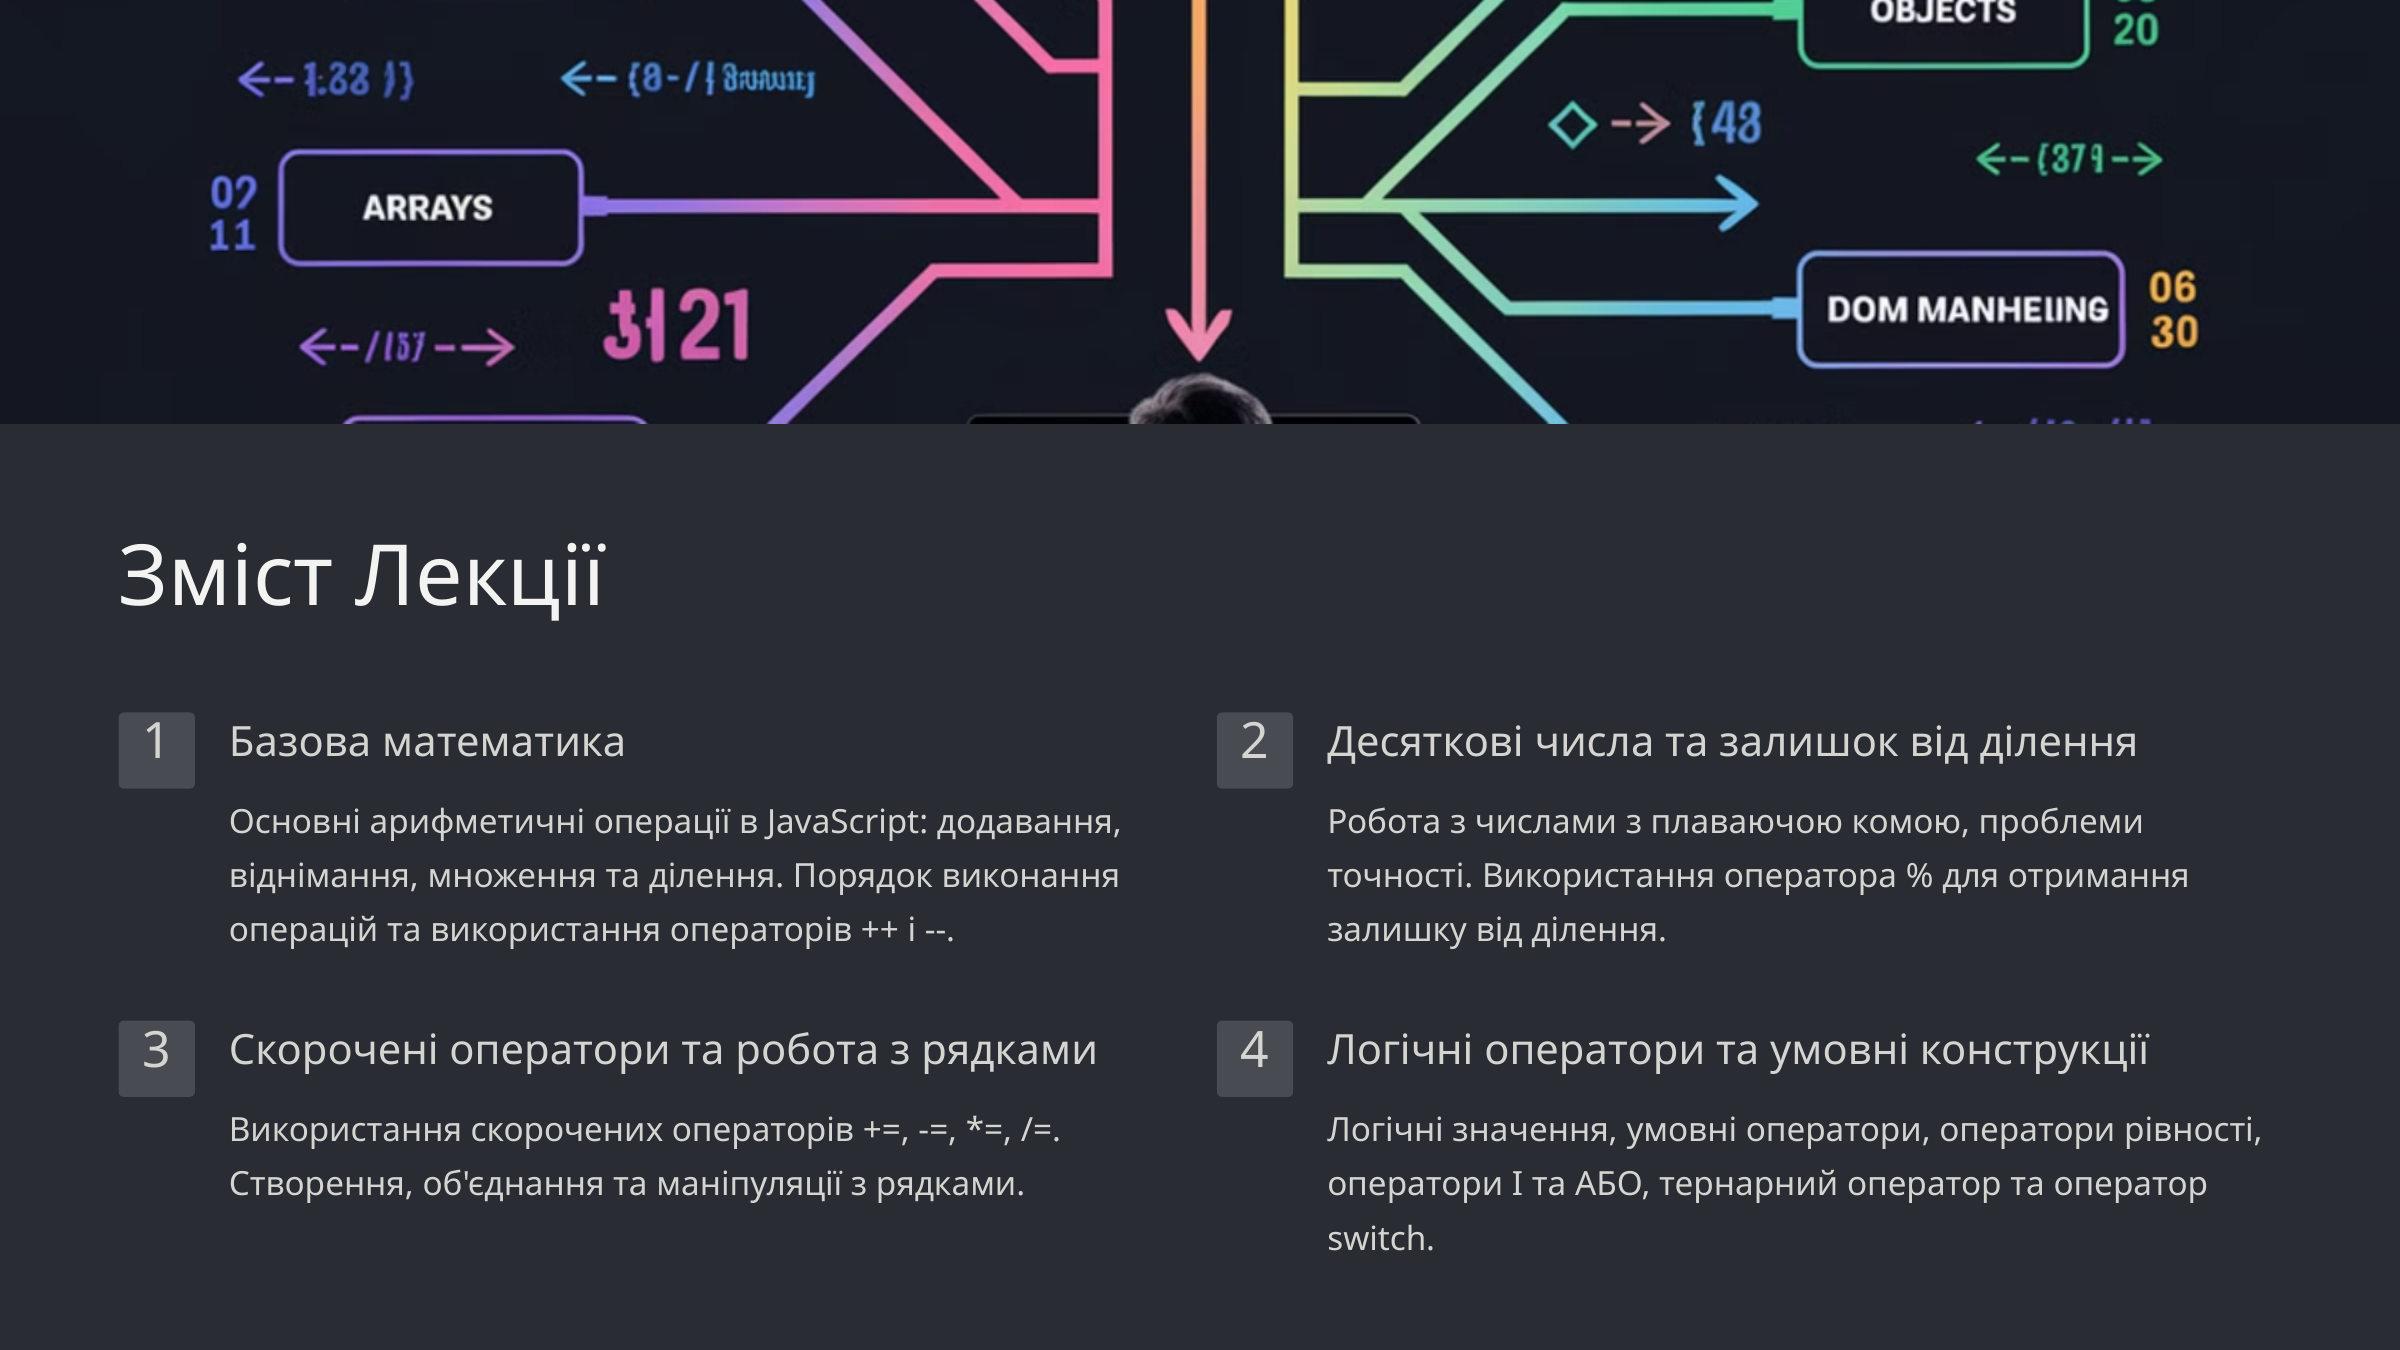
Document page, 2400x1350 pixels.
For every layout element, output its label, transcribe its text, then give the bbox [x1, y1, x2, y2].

text_box Базова математика [229, 712, 654, 766]
text_box 3 [131, 1027, 183, 1091]
text_box 4 [1229, 1027, 1281, 1091]
picture [0, 0, 2400, 425]
text_box [1216, 712, 1294, 789]
text_box Логічні оператори та умовні конструкції [1327, 1020, 2140, 1074]
text_box Основні арифметичні операції в JavaScript: додавання, віднімання, множення та ділення. Порядок виконання операцій та використання операторів ++ і --. [229, 785, 1183, 949]
text_box Робота з числами з плаваючою комою, проблеми точності. Використання оператора % для отримання залишку від ділення. [1327, 785, 2282, 949]
text_box [118, 1020, 196, 1097]
text_box Використання скорочених операторів +=, -=, *=, /=. Створення, об'єднання та маніпуляції з рядками. [229, 1093, 1183, 1203]
text_box Десяткові числа та залишок від ділення [1327, 712, 2143, 766]
text_box [1216, 1020, 1294, 1097]
text_box Скорочені оператори та робота з рядками [228, 1020, 1082, 1074]
text_box 2 [1229, 718, 1281, 783]
text_box Логічні значення, умовні оператори, оператори рівності, оператори І та АБО, тернарний оператор та оператор switch. [1327, 1094, 2282, 1257]
text_box [118, 712, 196, 789]
text_box Зміст Лекції [118, 517, 967, 624]
text_box 1 [131, 718, 183, 783]
